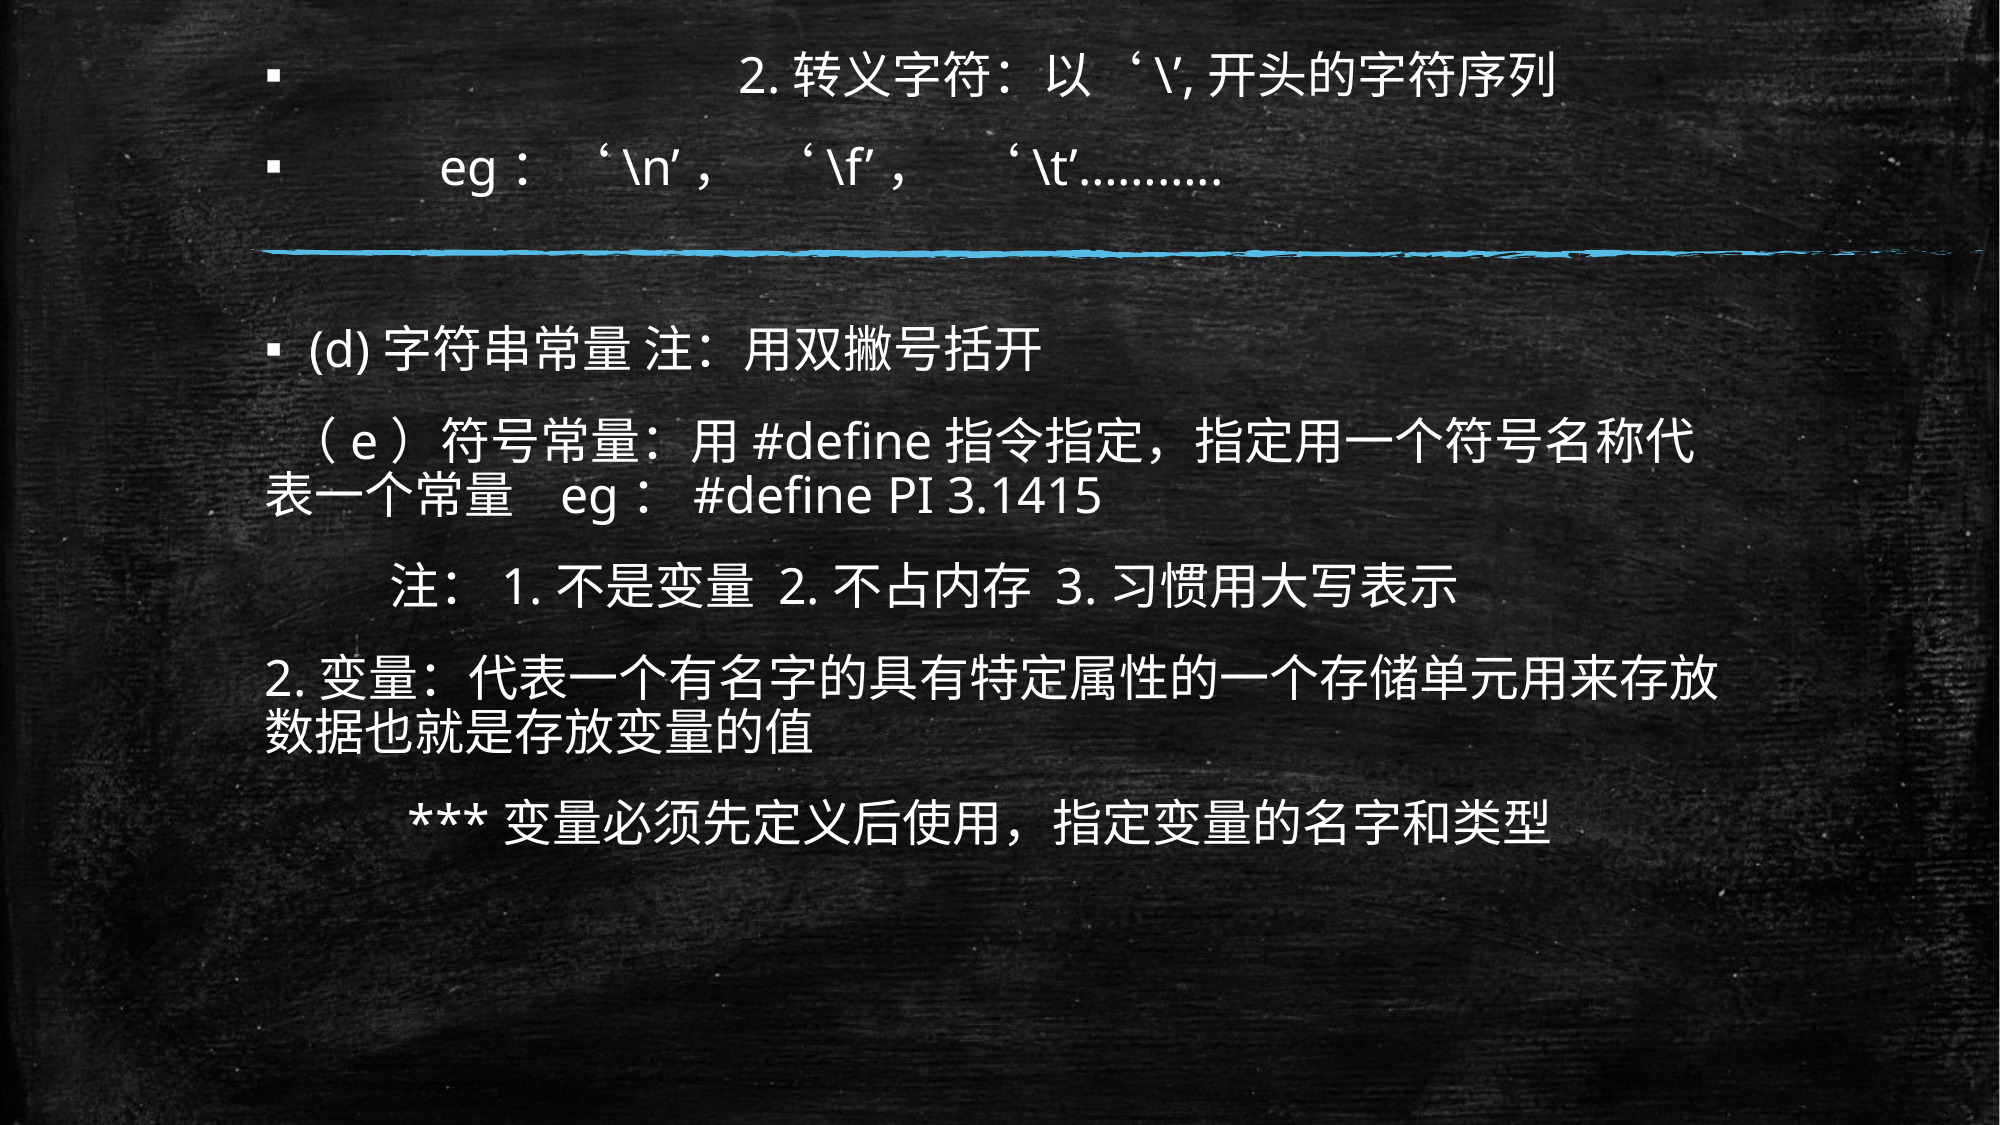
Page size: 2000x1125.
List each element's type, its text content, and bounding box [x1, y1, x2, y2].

list 2.转义字符：以‘\’,开头的字符序列 eg：‘\n’， ‘\f’， ‘\t’……….. (d)字符串常量 注：用双撇号括开 （e）符号常量：用#define指令指定，指定用一个符号名称代表一个常量 eg：#define PI 3.1415 注：1.不是变量 2.不占内存 3.习惯用大写表示 2.变量：代表一个有名字的具有特定属性的一个存储单元用来存放数据也就是存放变量的值 ***变量必须先定义后使用，指定变量的名字和类型 [249, 42, 1750, 1013]
